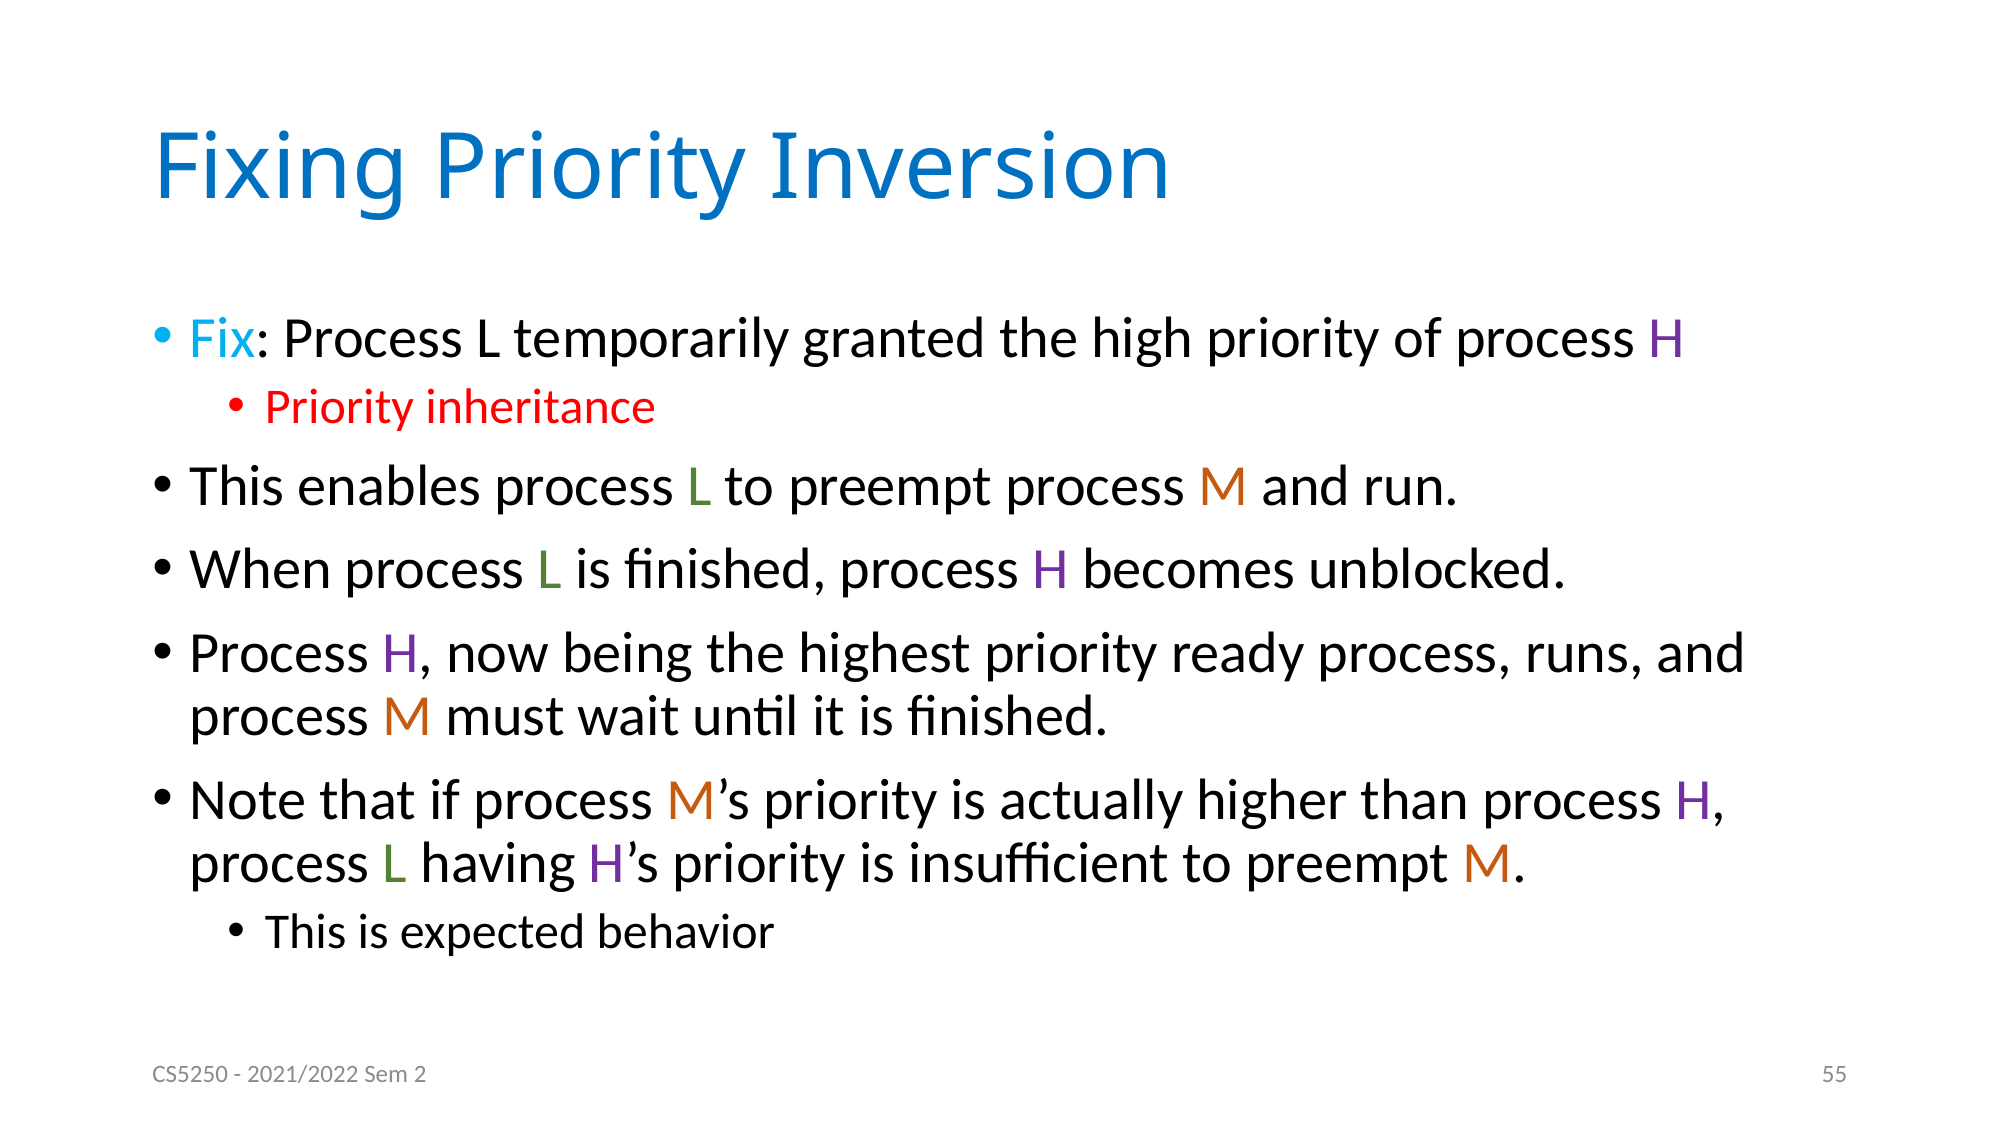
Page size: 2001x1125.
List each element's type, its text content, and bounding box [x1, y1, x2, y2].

list Fix: Process L temporarily granted the high priority of process H Priority inheritance This enables process L to preempt process M and run. When process L is finished, process H becomes unblocked. Process H, now being the highest priority ready process, runs, and process M must wait until it is finished. Note that if process M’s priority is actually higher than process H, process L having H’s priority is insufficient to preempt M. This is expected behavior [137, 299, 1863, 1014]
title Fixing Priority Inversion [137, 59, 1863, 278]
slide_number CS5250 - 2021/2022 Sem 2 [137, 1042, 588, 1103]
slide_number 55 [1412, 1042, 1863, 1103]
